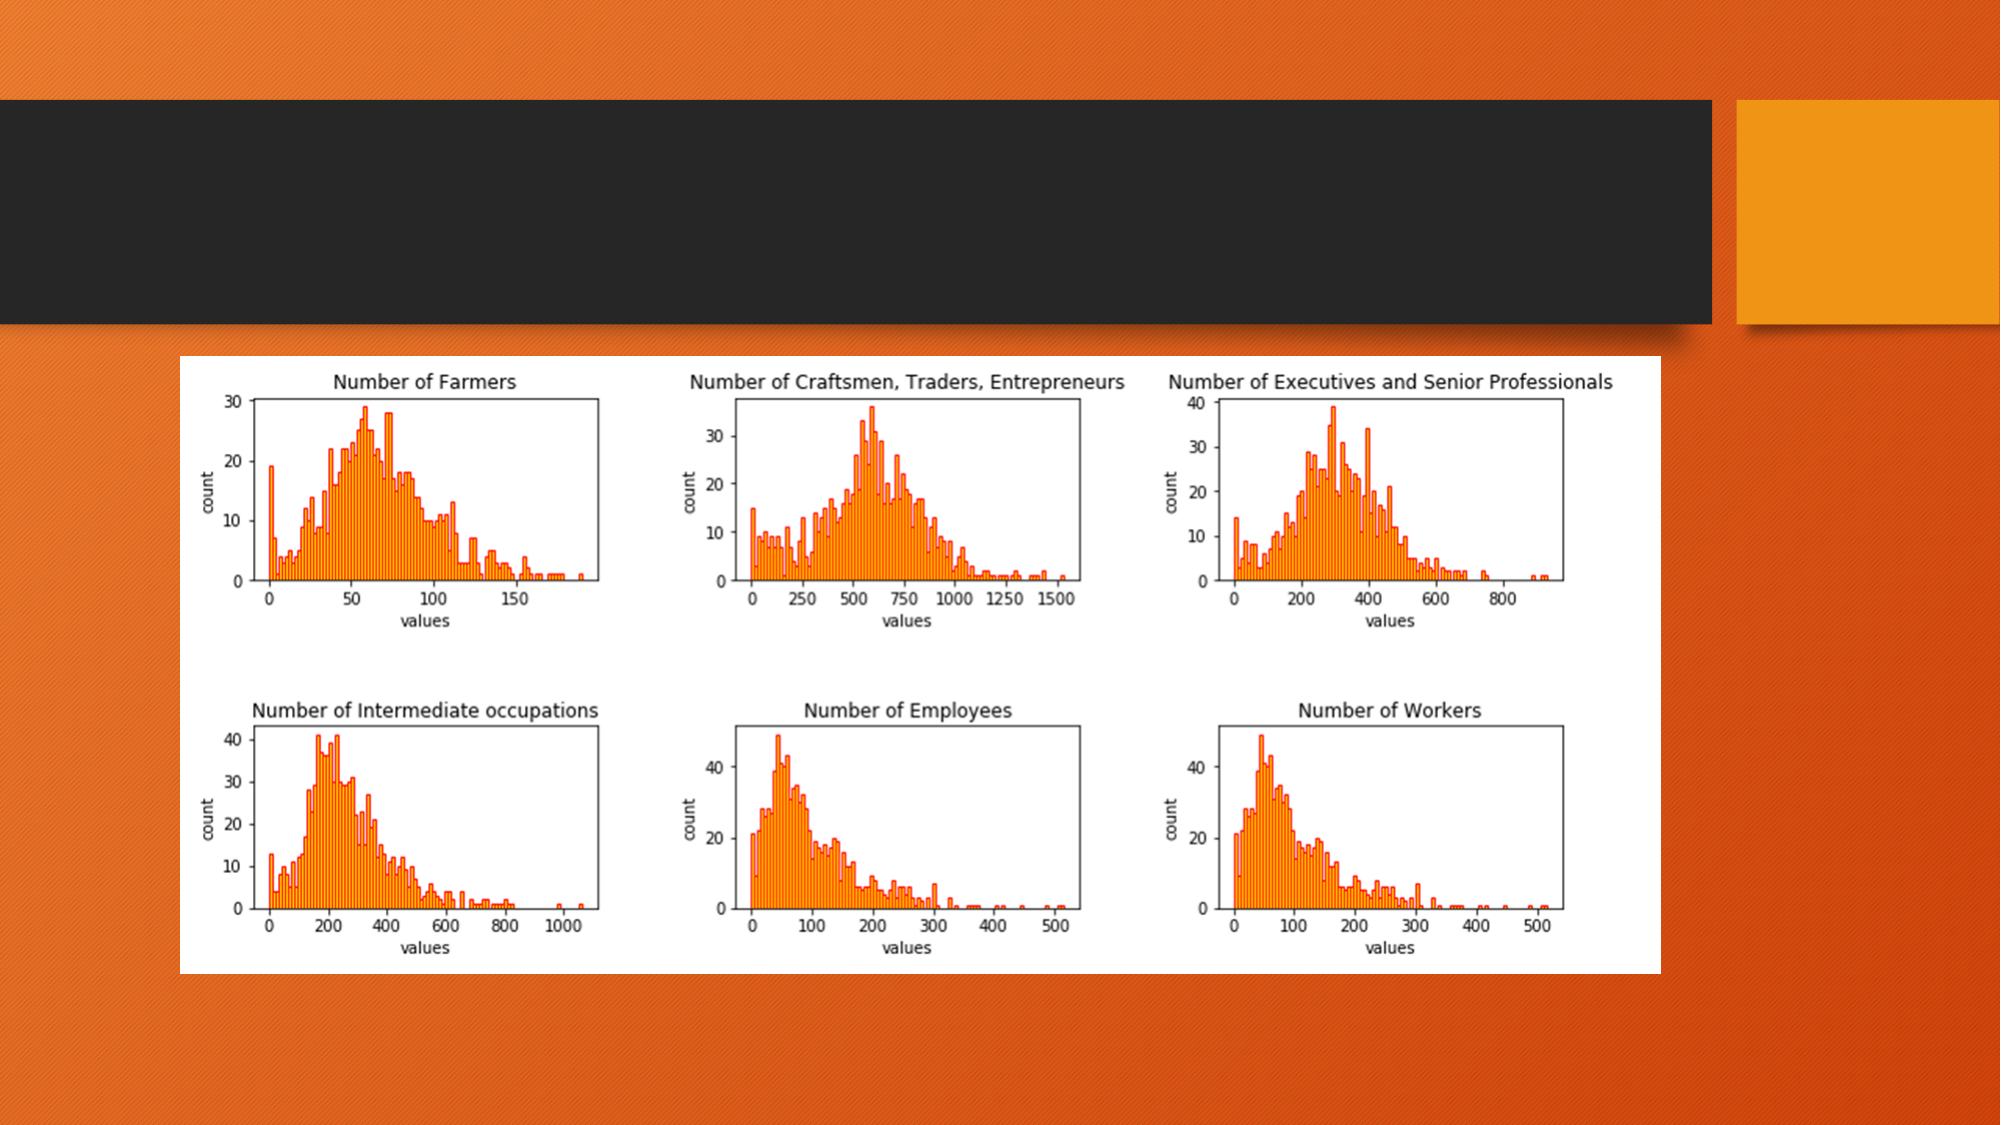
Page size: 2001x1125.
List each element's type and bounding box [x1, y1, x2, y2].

picture [0, 325, 1713, 975]
picture [1736, 325, 2000, 347]
